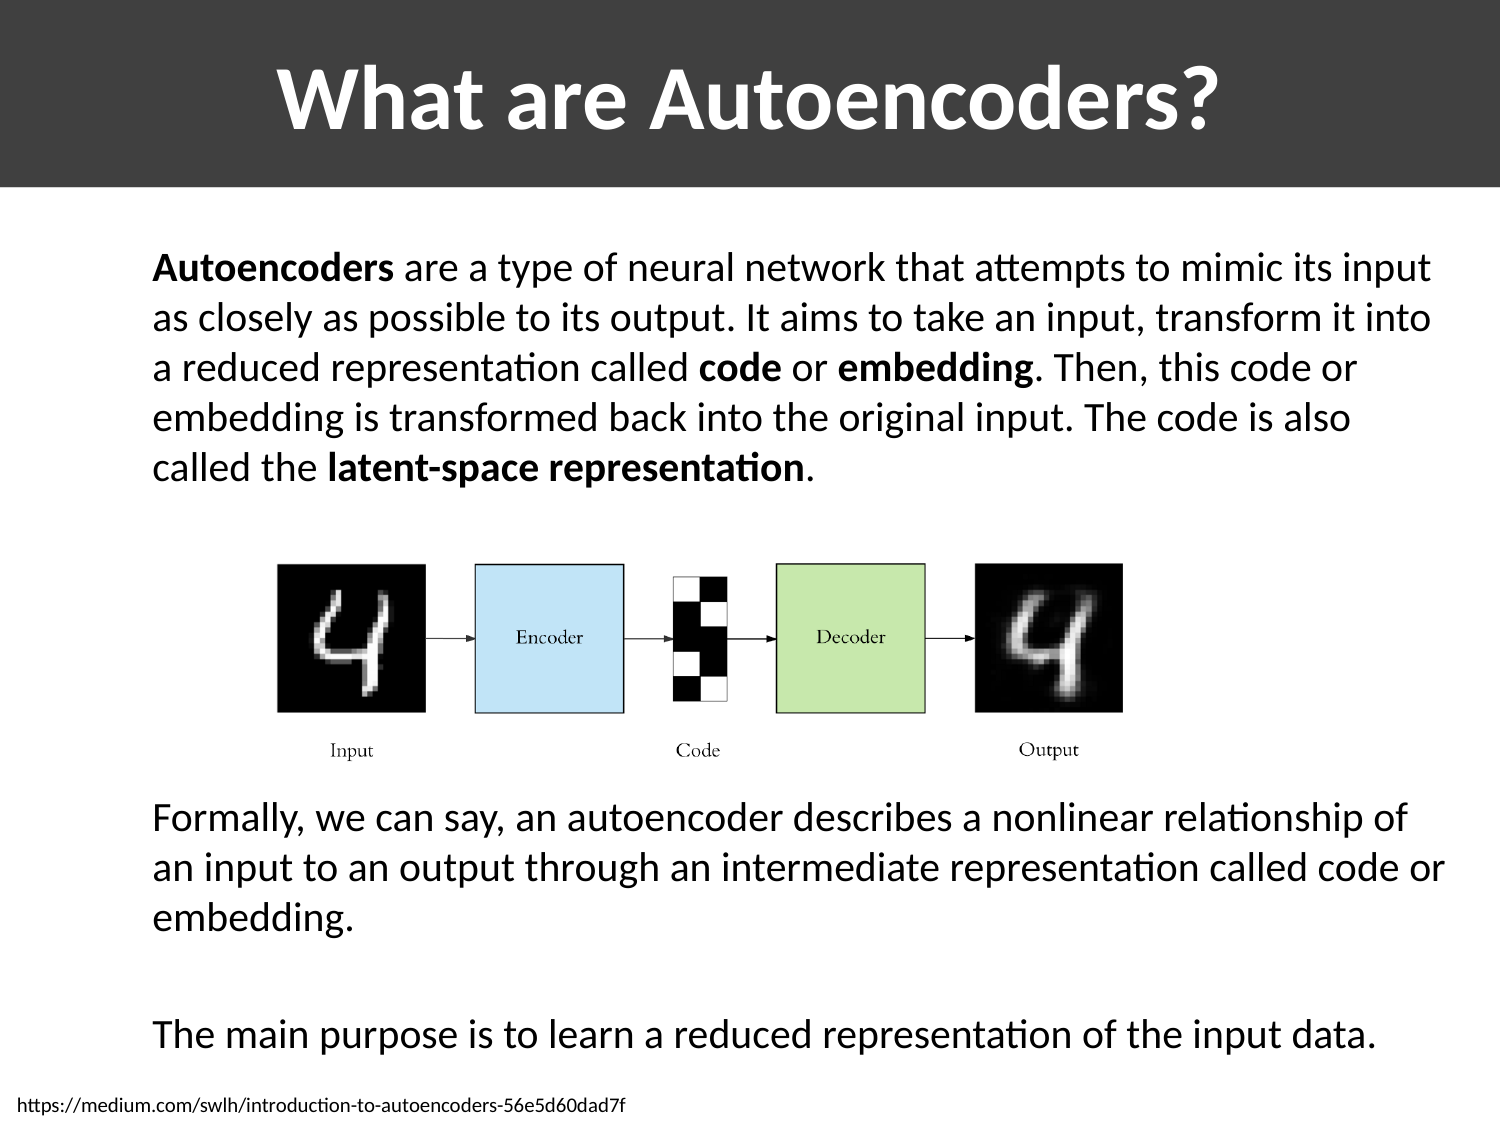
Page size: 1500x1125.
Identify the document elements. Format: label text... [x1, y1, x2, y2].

list Autoencoders are a type of neural network that attempts to mimic its input as closely as possible to its output. It aims to take an input, transform it into a reduced representation called code or embedding. Then, this code or embedding is transformed back into the original input. The code is also called the latent-space representation. Formally, we can say, an autoencoder describes a nonlinear relationship of an input to an output through an intermediate representation called code or embedding. The main purpose is to learn a reduced representation of the input data. [137, 232, 1463, 1025]
title What are Autoencoders? [0, 0, 1500, 188]
picture [274, 562, 1126, 764]
text_box https://medium.com/swlh/introduction-to-autoencoders-56e5d60dad7f [2, 1084, 1500, 1125]
